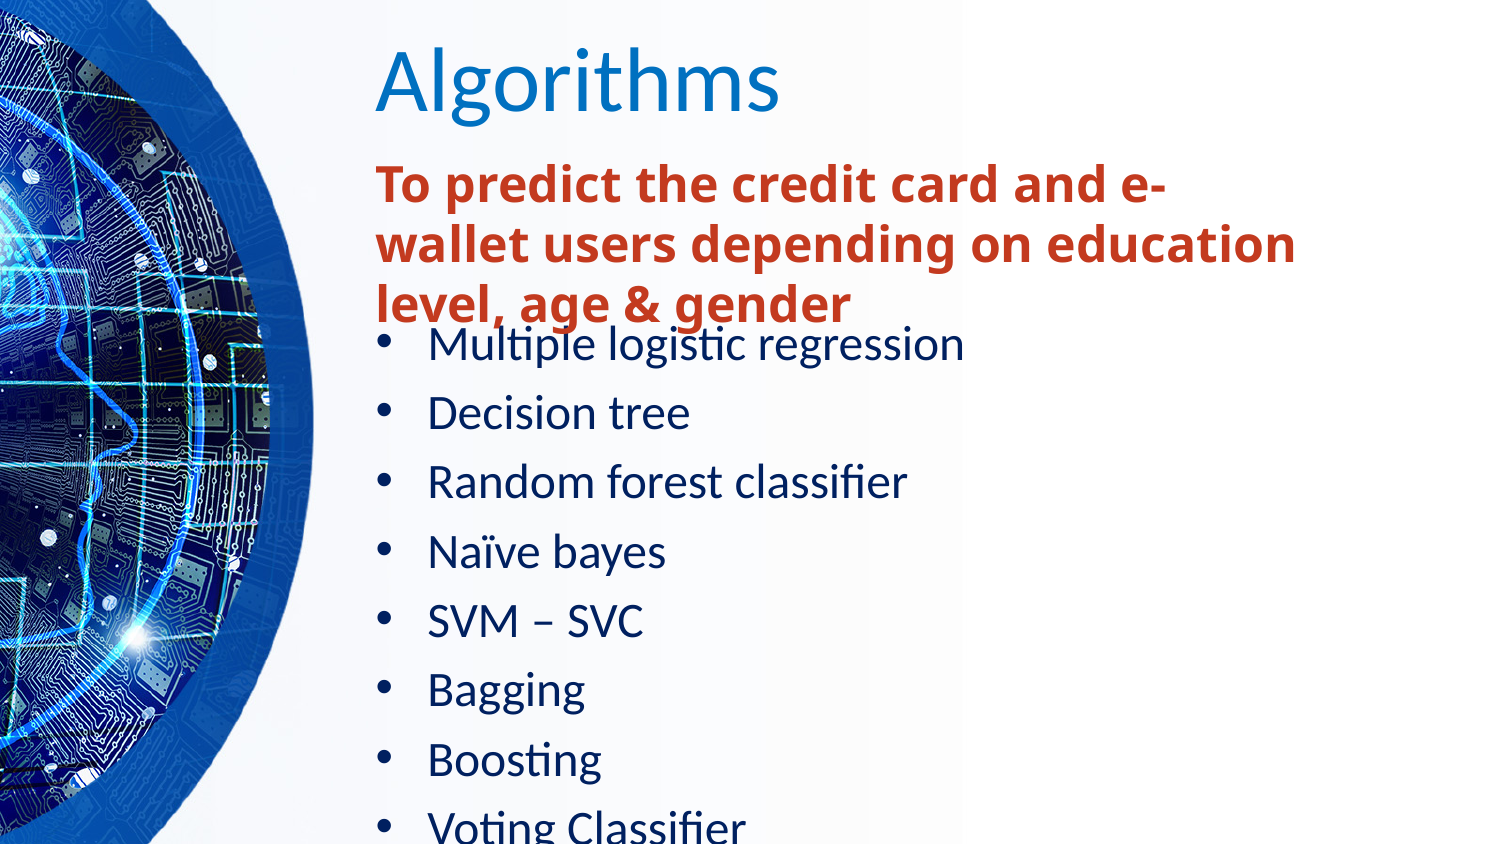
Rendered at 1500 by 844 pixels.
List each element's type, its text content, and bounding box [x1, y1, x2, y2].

list Multiple logistic regression Decision tree Random forest classifier Naïve bayes SVM – SVC Bagging Boosting Voting Classifier [360, 234, 1427, 844]
text_box To predict the credit card and e-wallet users depending on education level, age & gender [360, 145, 1326, 341]
picture [0, 0, 1500, 844]
title Algorithms [360, 3, 1392, 146]
